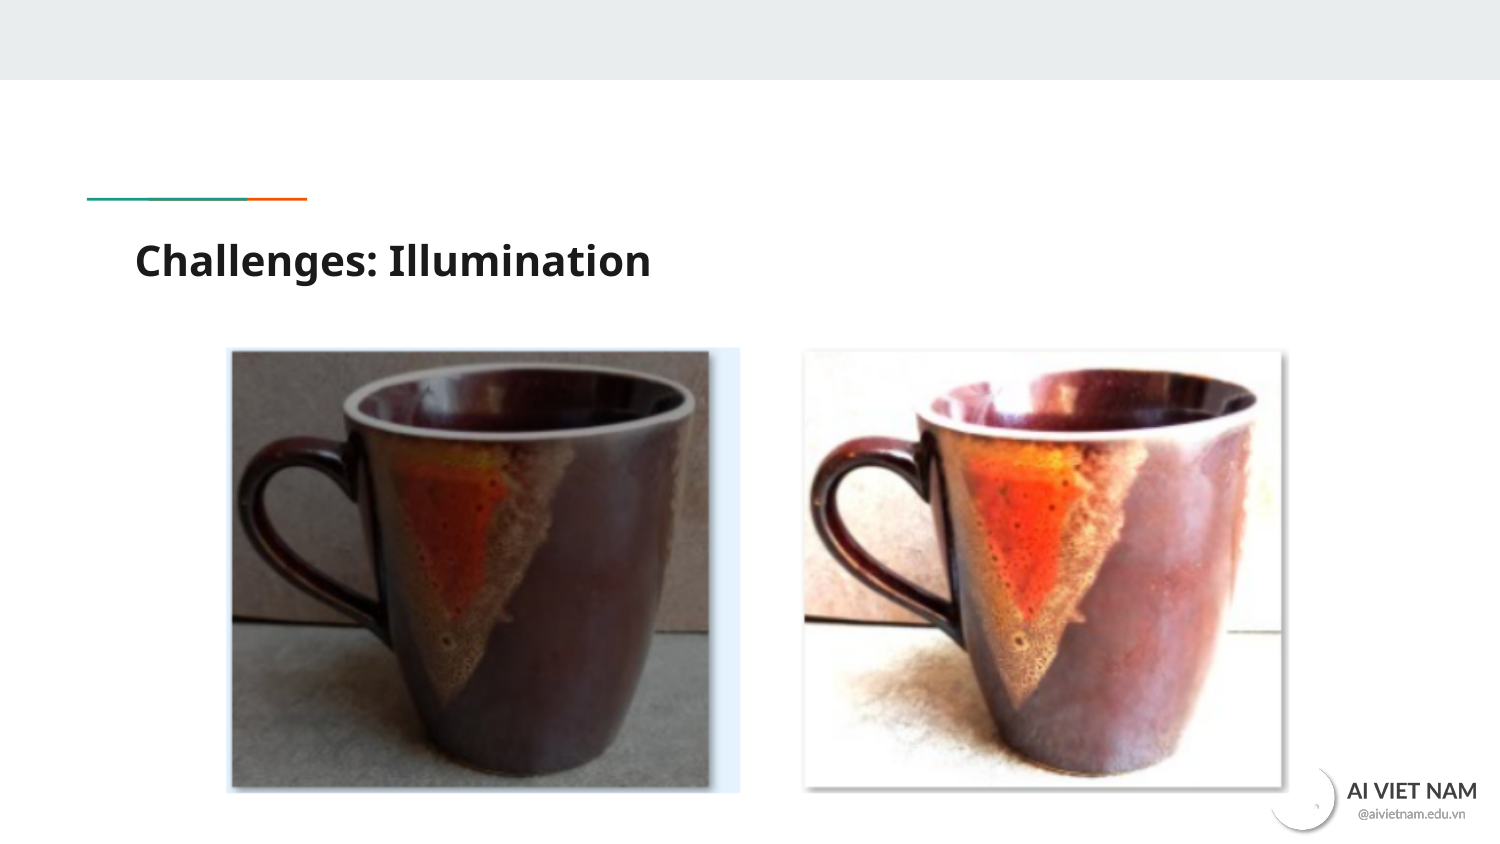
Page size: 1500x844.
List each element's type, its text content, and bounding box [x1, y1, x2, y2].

title Challenges: Illumination [119, 216, 1381, 305]
picture [180, 328, 1500, 844]
